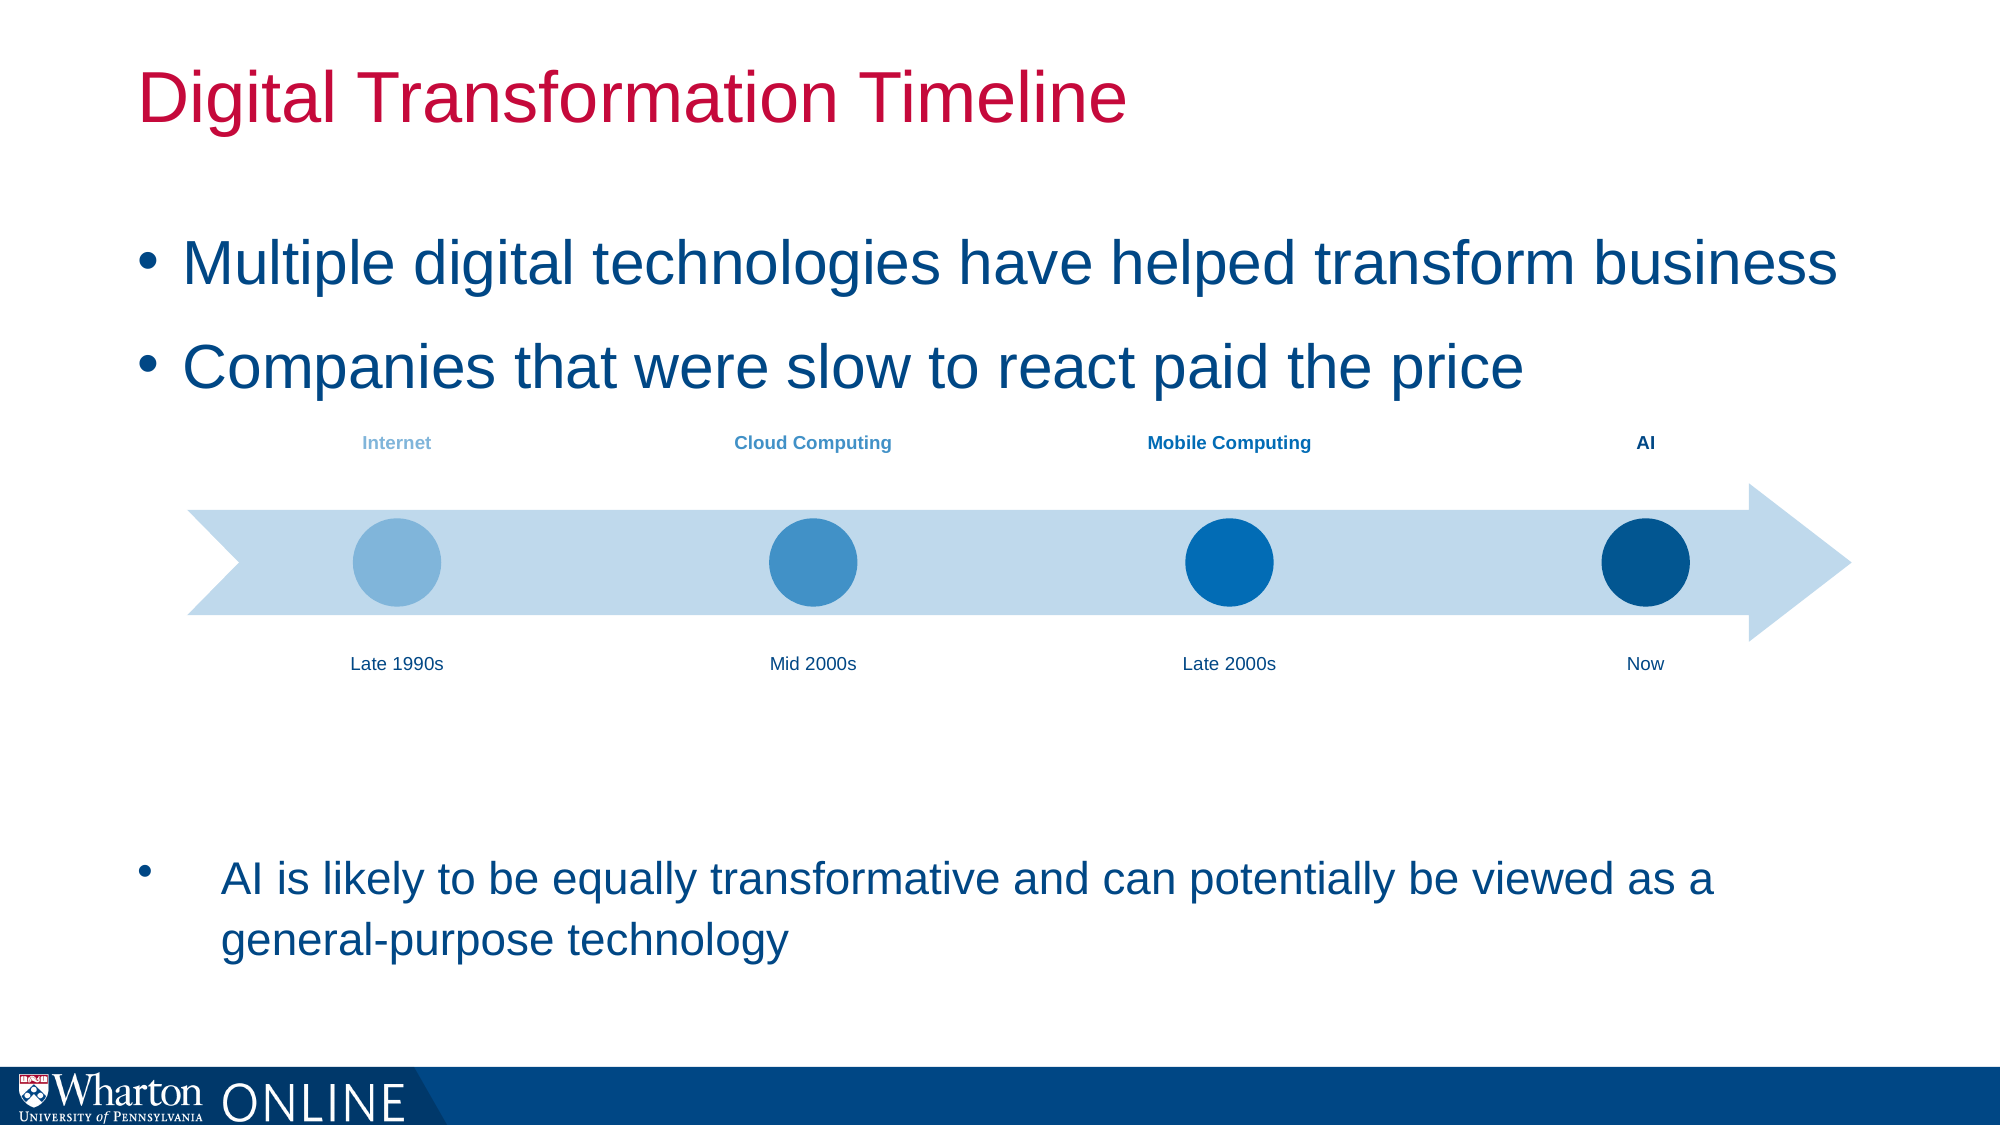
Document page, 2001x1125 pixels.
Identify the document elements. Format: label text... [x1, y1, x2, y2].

title Digital Transformation Timeline [137, 59, 1863, 139]
picture [19, 1072, 404, 1124]
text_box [148, 422, 1852, 683]
text_box AI is likely to be equally transformative and can potentially be viewed as a general-purpose technology [137, 843, 1863, 1049]
list Multiple digital technologies have helped transform business Companies that were slow to react paid the price [137, 214, 1863, 454]
